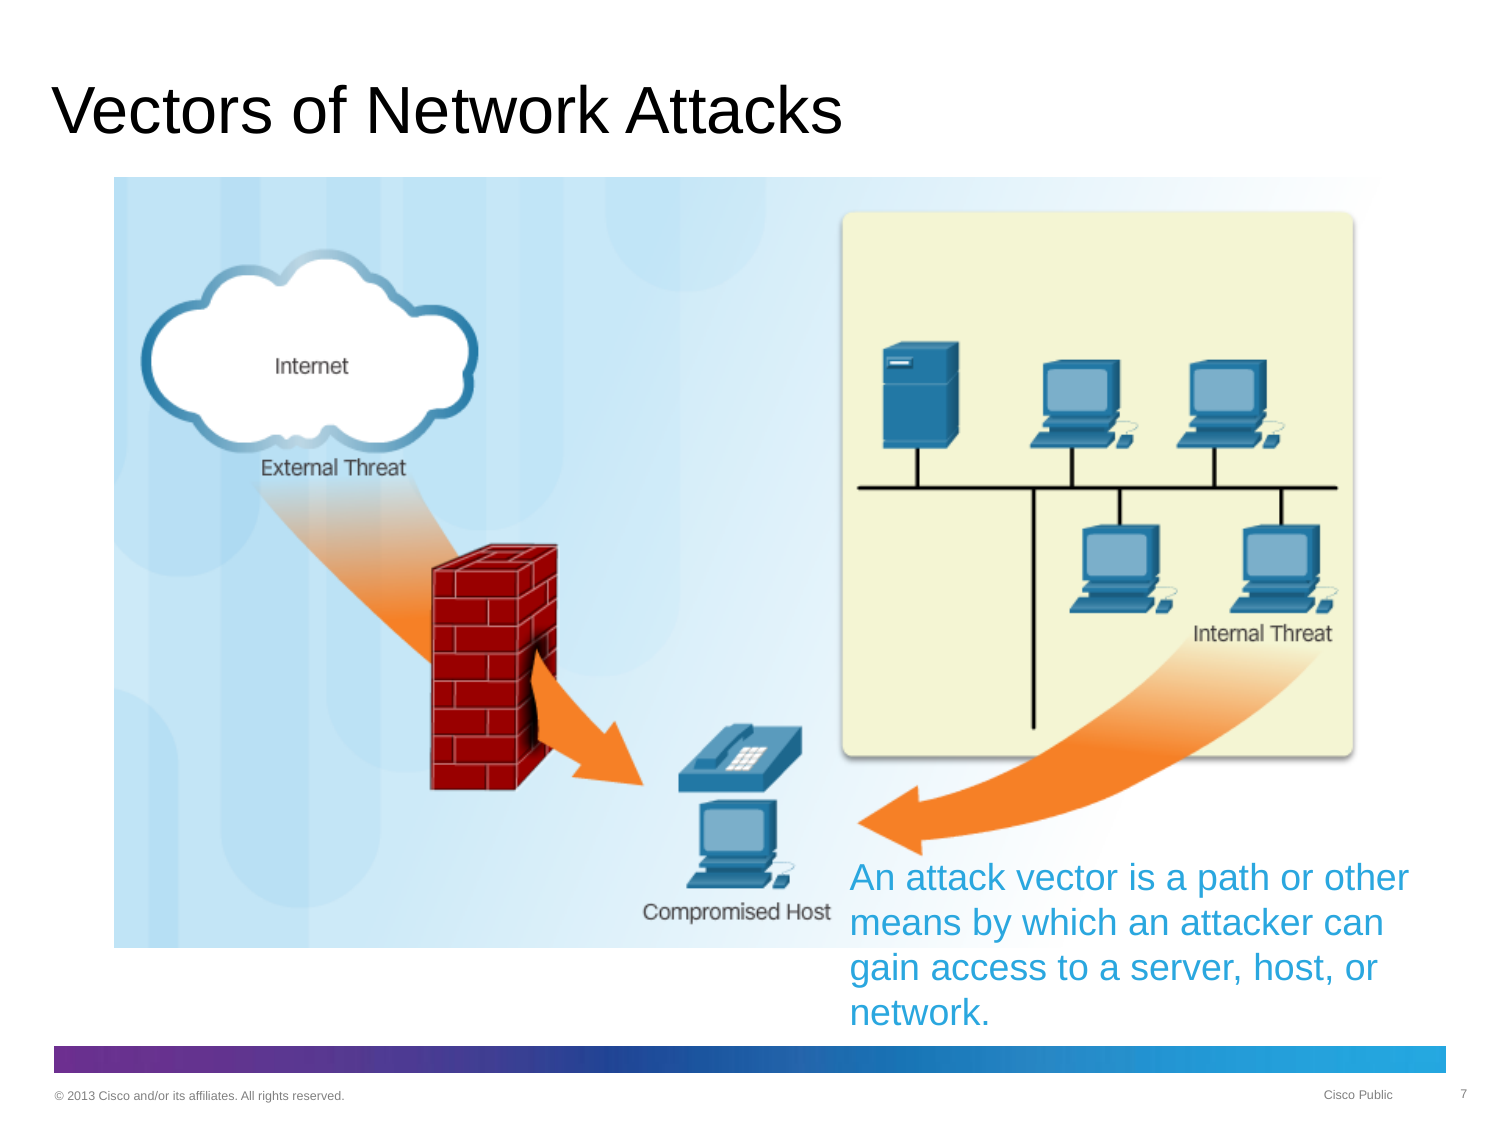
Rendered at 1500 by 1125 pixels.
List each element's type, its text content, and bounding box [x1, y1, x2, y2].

picture [114, 177, 1386, 948]
picture [54, 1046, 1446, 1073]
text_box An attack vector is a path or other means by which an attacker can gain access to a server, host, or network. [834, 845, 1478, 1041]
title Vectors of Network Attacks [37, 17, 1447, 155]
